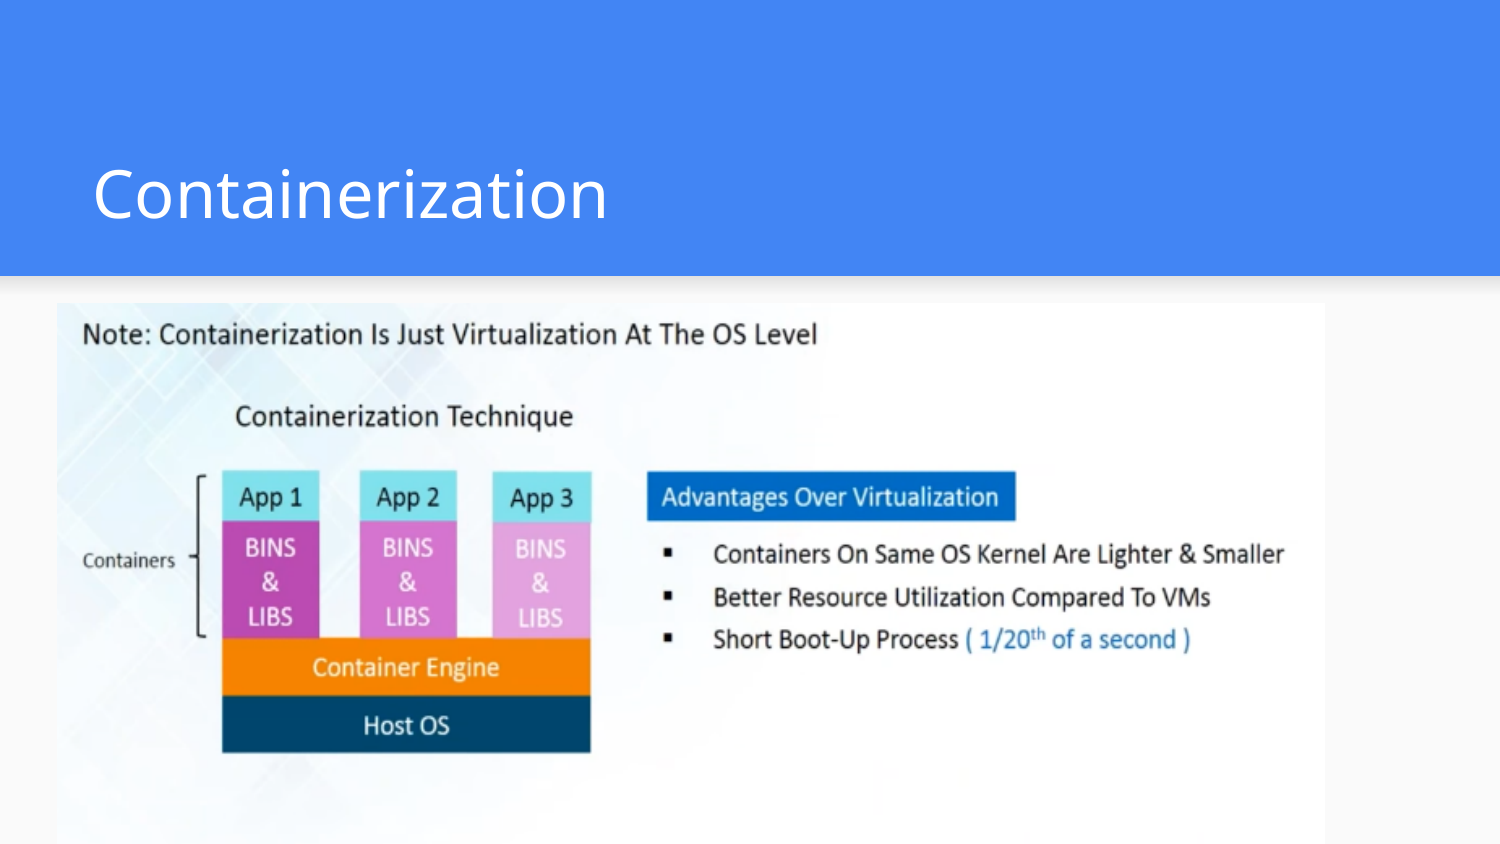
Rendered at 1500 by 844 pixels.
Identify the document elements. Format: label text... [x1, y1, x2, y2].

picture [56, 303, 1325, 844]
title Containerization [77, 121, 1427, 248]
